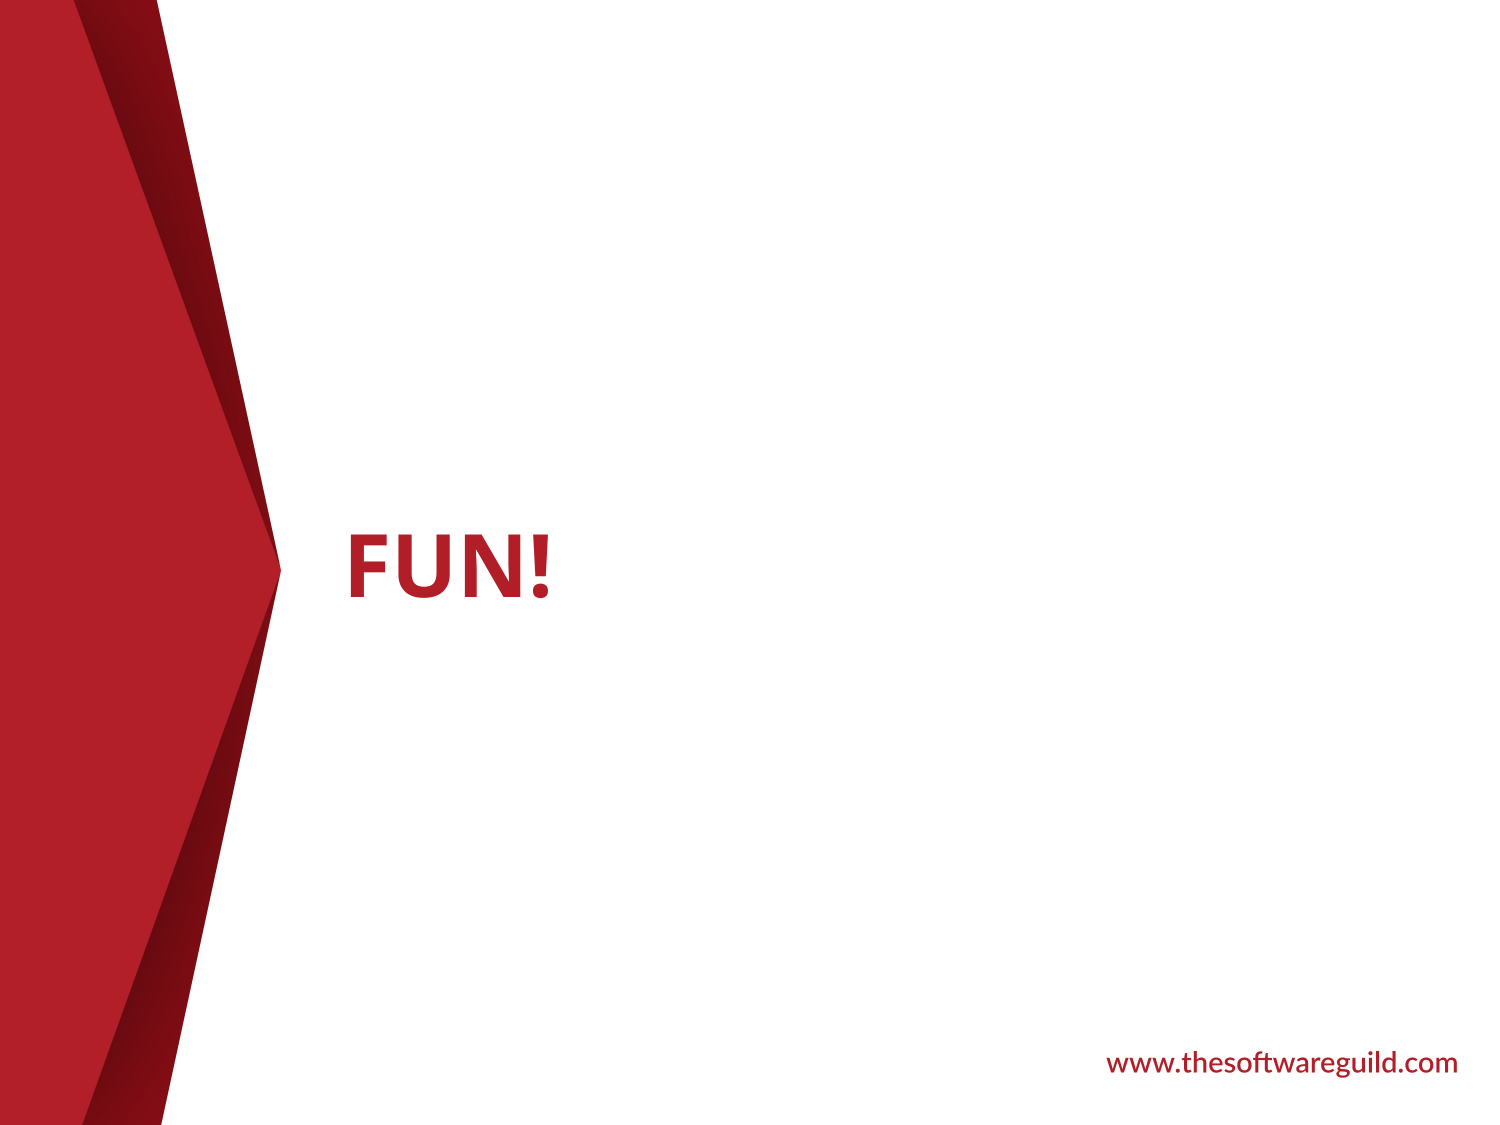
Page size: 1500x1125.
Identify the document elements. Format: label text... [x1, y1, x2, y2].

picture [0, 0, 1500, 1125]
title FUN! [328, 441, 1381, 683]
